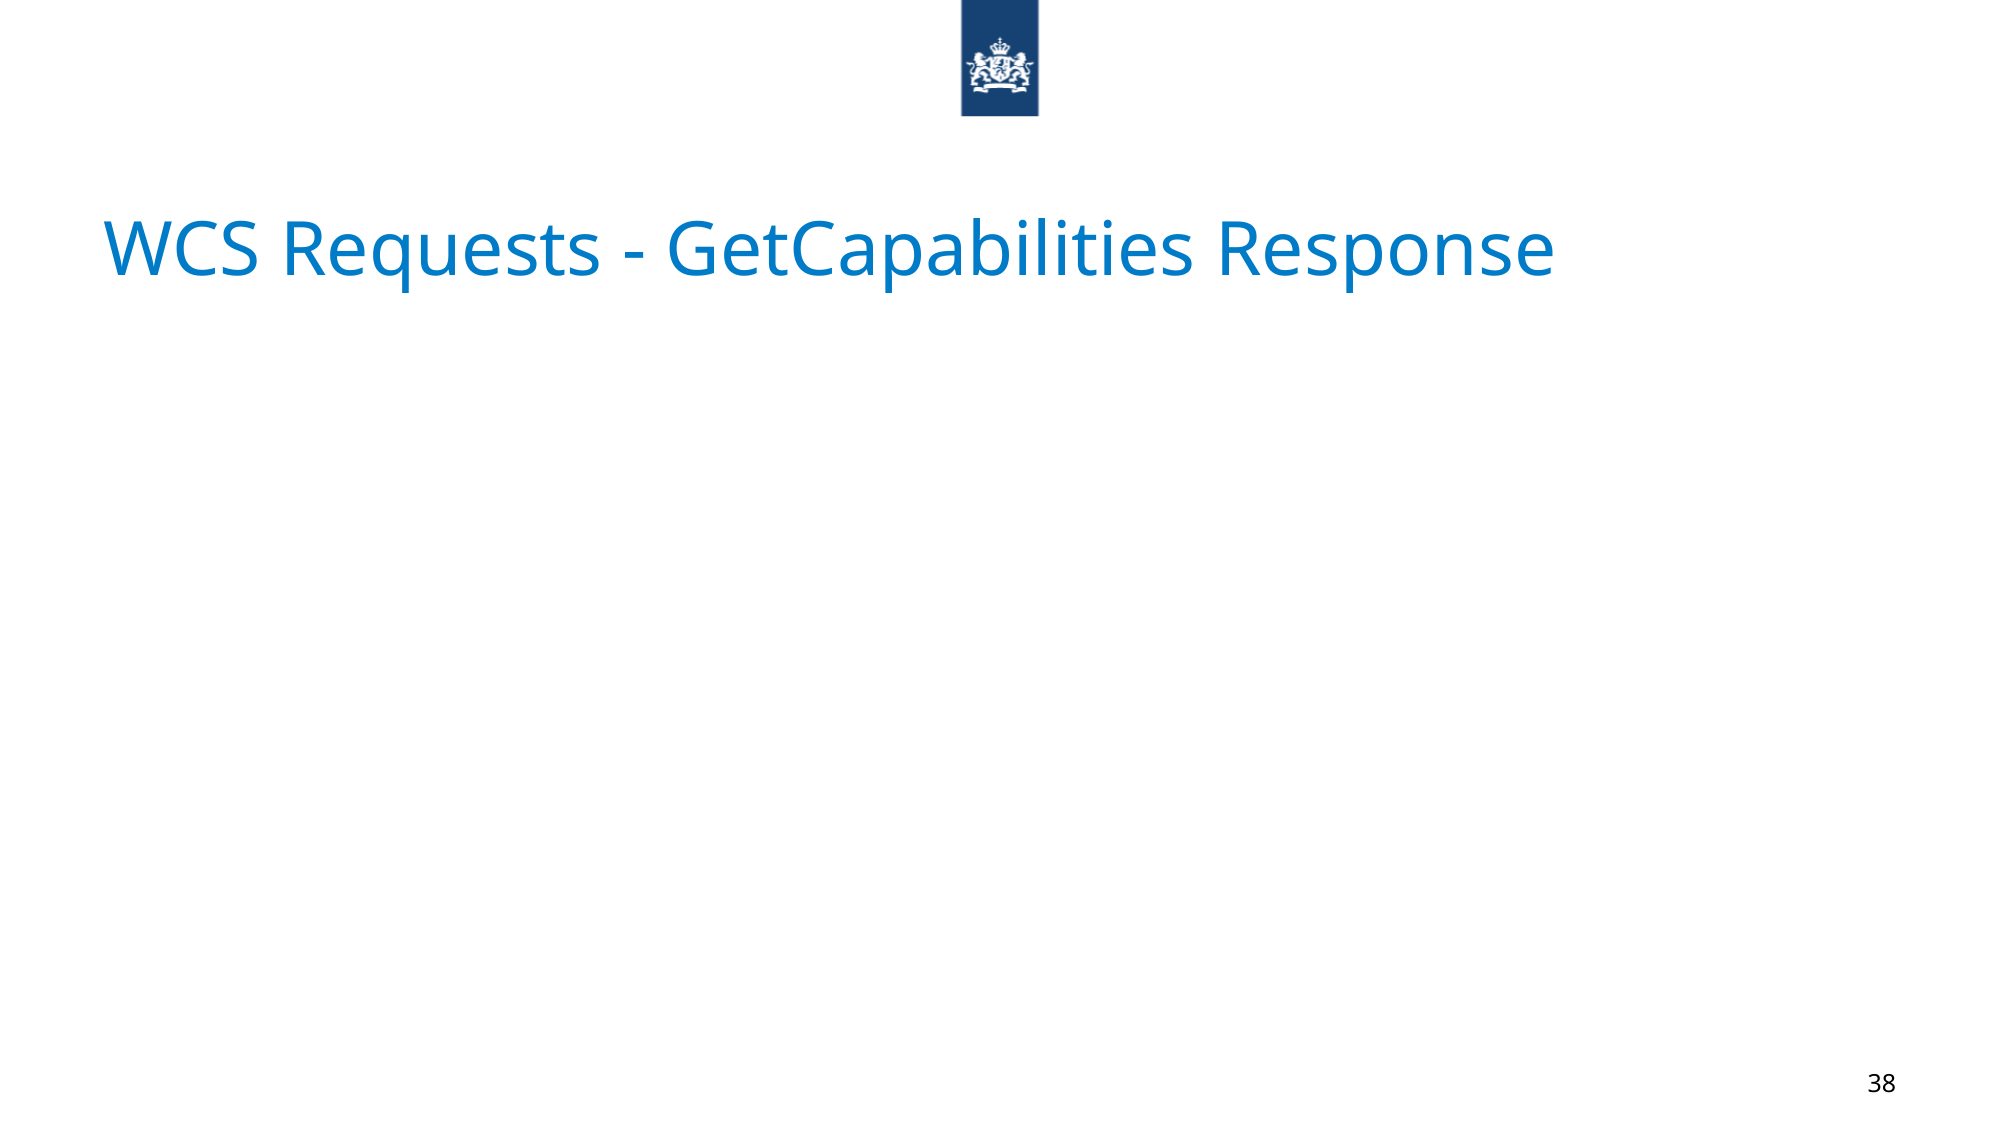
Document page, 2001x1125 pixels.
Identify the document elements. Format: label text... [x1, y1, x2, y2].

picture [0, 0, 2000, 175]
title WCS Requests - GetCapabilities Response [103, 210, 1897, 297]
slide_number 38 [1812, 1070, 1897, 1102]
